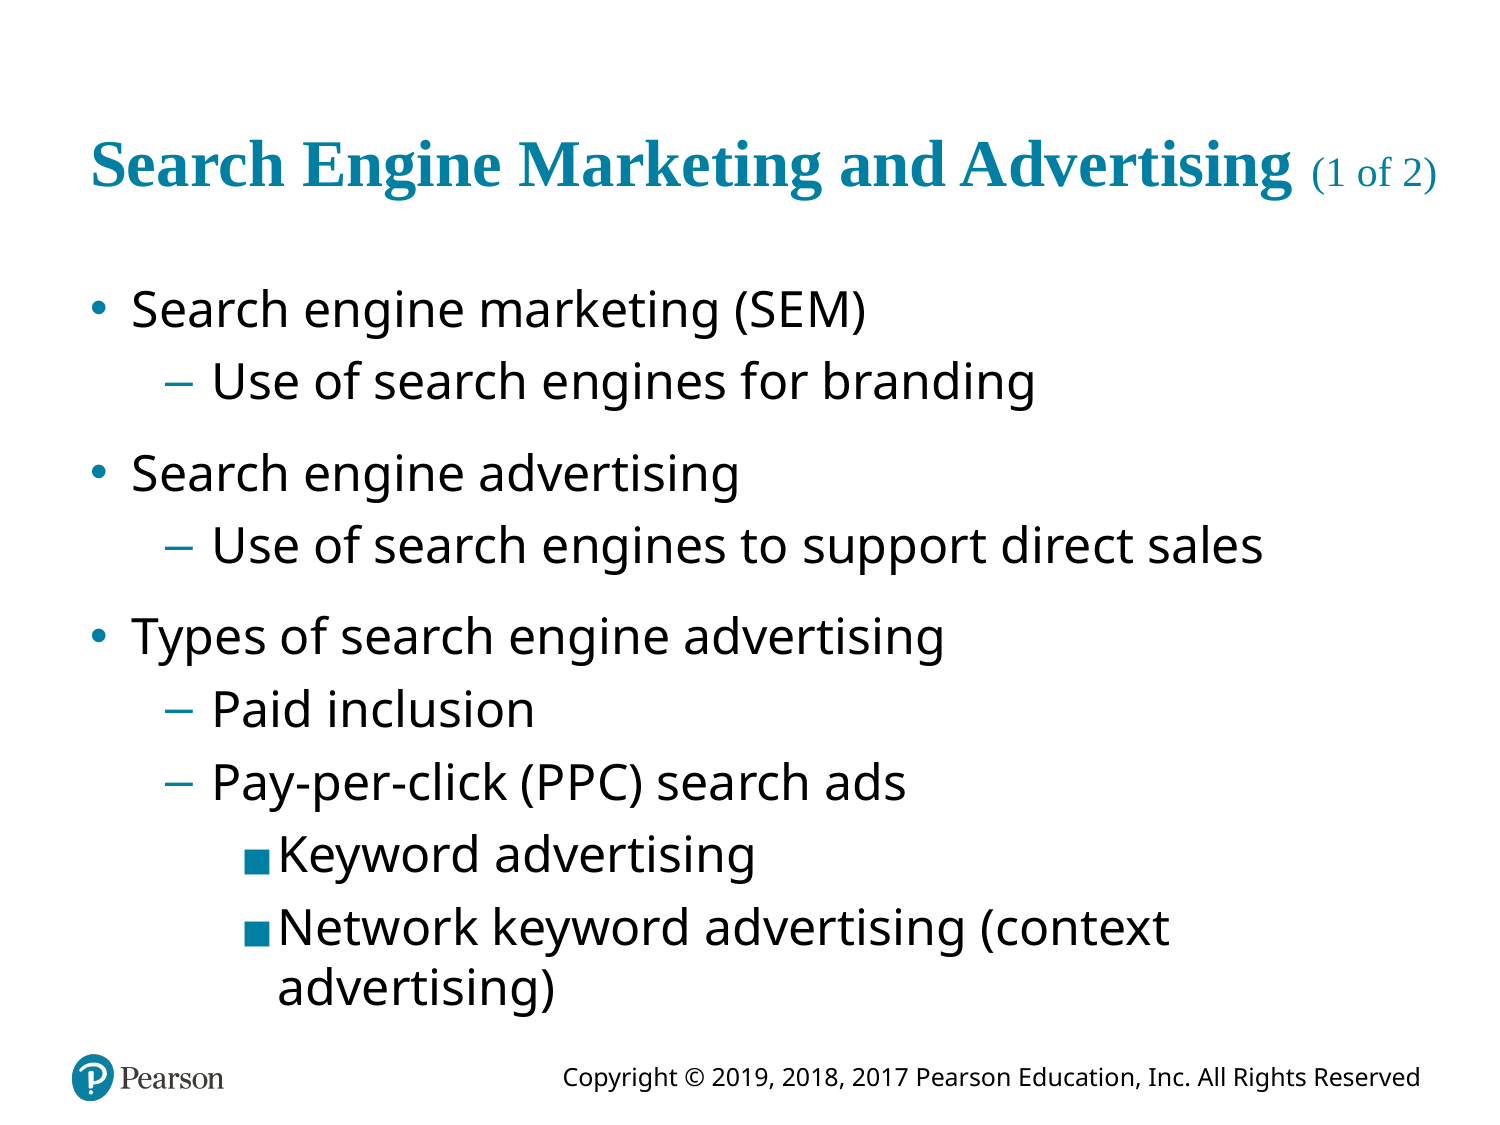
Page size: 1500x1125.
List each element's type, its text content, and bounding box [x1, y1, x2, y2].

picture [72, 1054, 88, 1070]
picture [72, 1087, 83, 1101]
list Search engine marketing (S E M) Use of search engines for branding Search engine advertising Use of search engines to support direct sales Types of search engine advertising Paid inclusion Pay-per-click (P P C) search ads Keyword advertising Network keyword advertising (context advertising) [75, 262, 1425, 1005]
title Search Engine Marketing and Advertising (1 of 2) [75, 35, 1456, 216]
picture [80, 1063, 106, 1088]
picture [98, 1054, 224, 1101]
